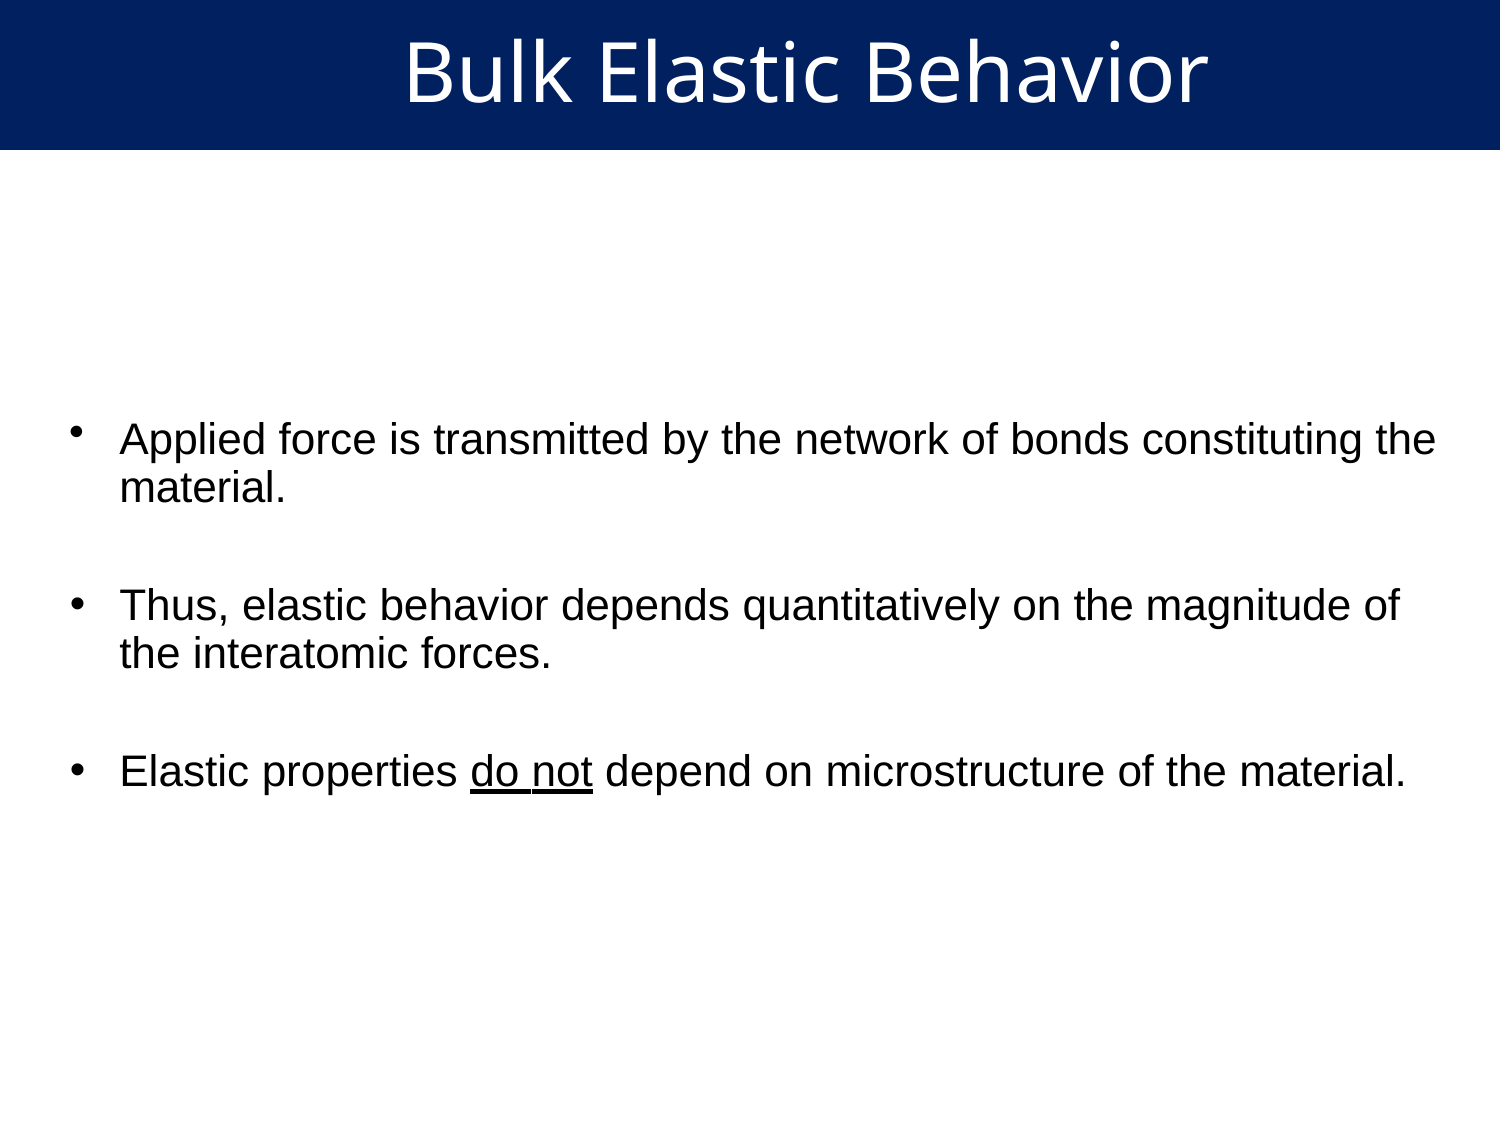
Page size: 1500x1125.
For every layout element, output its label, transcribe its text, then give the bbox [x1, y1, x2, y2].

text_box Applied force is transmitted by the network of bonds constituting the material. Thus, elastic behavior depends quantitatively on the magnitude of the interatomic forces. Elastic properties do not depend on microstructure of the material. [67, 407, 1473, 796]
title Bulk Elastic Behavior [235, 0, 1378, 164]
